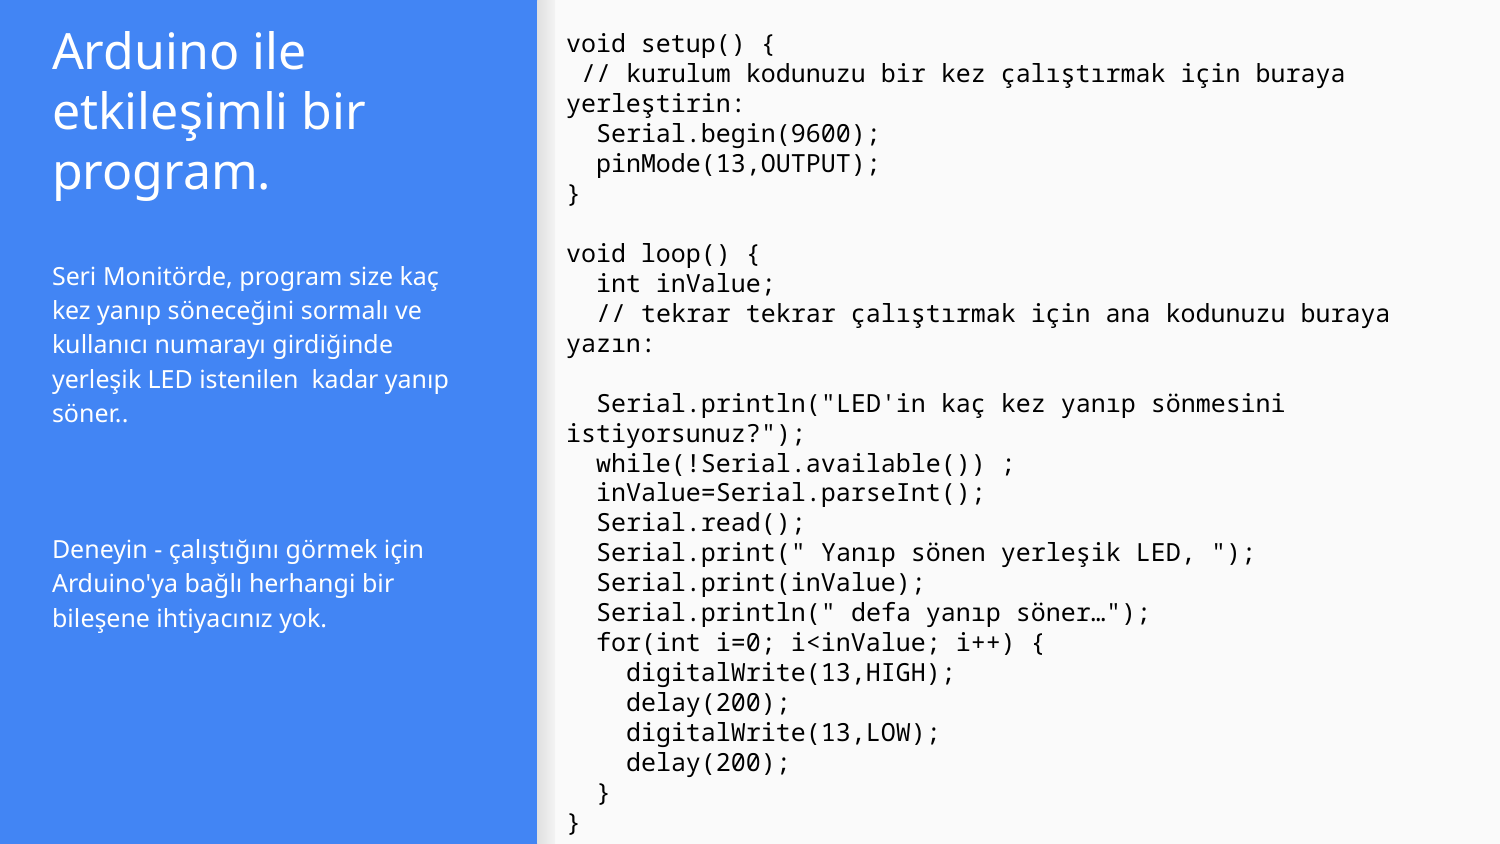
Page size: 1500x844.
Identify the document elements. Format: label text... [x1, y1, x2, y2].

text_box void setup() { // kurulum kodunuzu bir kez çalıştırmak için buraya yerleştirin: Serial.begin(9600); pinMode(13,OUTPUT); } void loop() { int inValue; // tekrar tekrar çalıştırmak için ana kodunuzu buraya yazın: Serial.println("LED'in kaç kez yanıp sönmesini istiyorsunuz?"); while(!Serial.available()) ; inValue=Serial.parseInt(); Serial.read(); Serial.print(" Yanıp sönen yerleşik LED, "); Serial.print(inValue); Serial.println(" defa yanıp söner…"); for(int i=0; i<inValue; i++) { digitalWrite(13,HIGH); delay(200); digitalWrite(13,LOW); delay(200); } } [551, 12, 1481, 828]
title Arduino ile etkileşimli bir program. [37, 58, 498, 216]
list Seri Monitörde, program size kaç kez yanıp söneceğini sormalı ve kullanıcı numarayı girdiğinde yerleşik LED istenilen kadar yanıp söner.. Deneyin - çalıştığını görmek için Arduino'ya bağlı herhangi bir bileşene ihtiyacınız yok. [37, 240, 498, 760]
